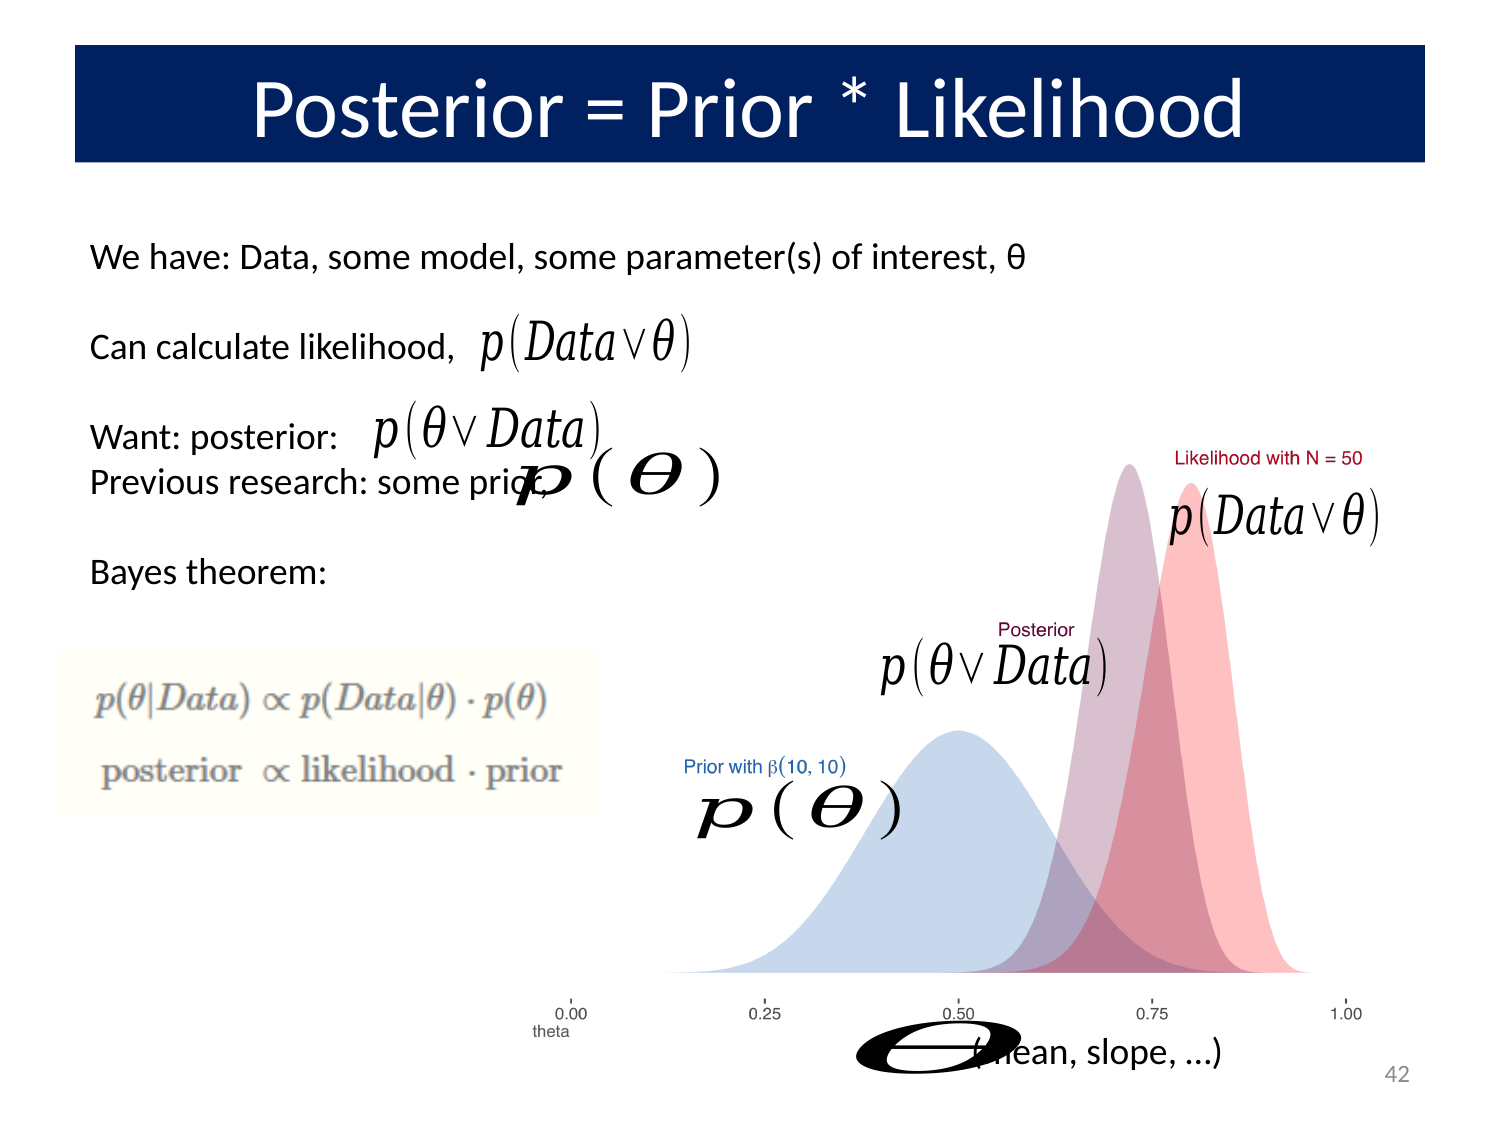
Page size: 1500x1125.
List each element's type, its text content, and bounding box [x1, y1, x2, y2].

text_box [826, 1013, 1244, 1091]
title Posterior = Prior * Likelihood [75, 45, 1425, 163]
slide_number 42 [1074, 1042, 1425, 1103]
picture [53, 422, 1394, 1048]
text_box We have: Data, some model, some parameter(s) of interest, θ Can calculate likelihood, Want: posterior: Previous research: some prior, Bayes theorem: [74, 224, 1050, 600]
